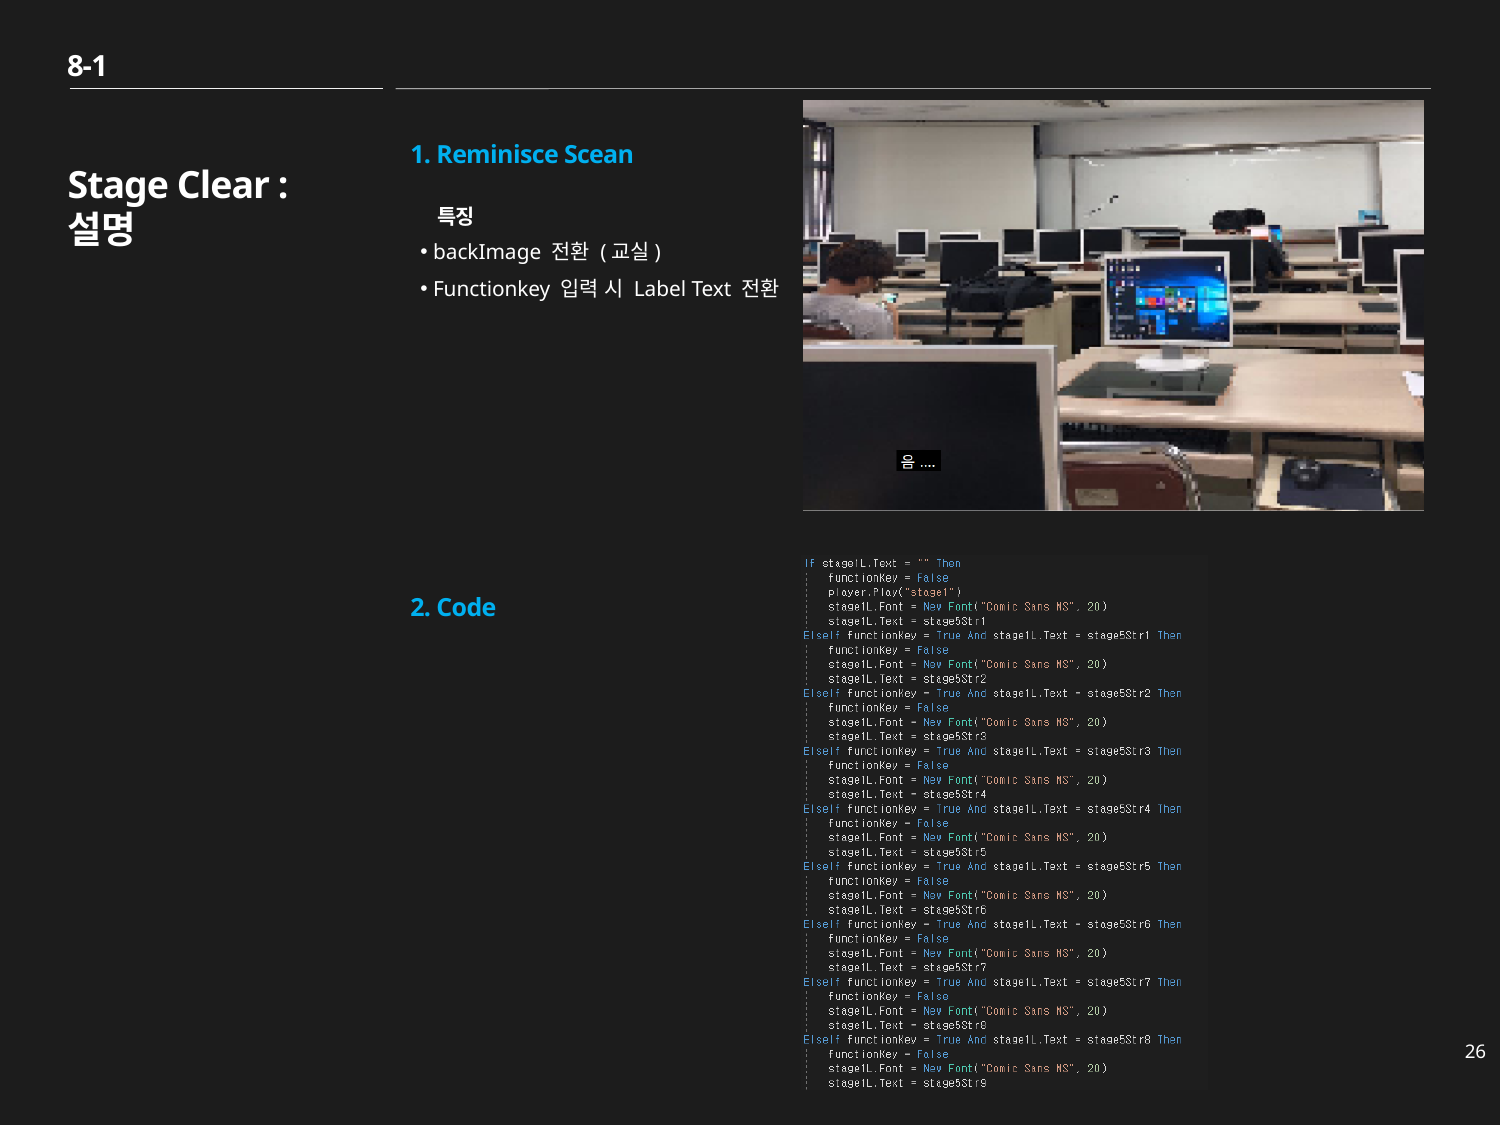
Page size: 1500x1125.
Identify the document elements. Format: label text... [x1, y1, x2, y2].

text_box 26 [1379, 1032, 1500, 1073]
title Stage Clear : 설명 [52, 153, 384, 395]
text_box 2. Code [395, 583, 795, 629]
text_box 특징 [412, 196, 798, 218]
text_box backImage 전환 (교실) Functionkey 입력 시 Label Text 전환 [405, 218, 798, 309]
picture [800, 554, 1208, 1090]
picture [803, 99, 1424, 511]
text_box 1. Reminisce Scean [395, 130, 798, 176]
text_box 8-1 [52, 39, 123, 90]
